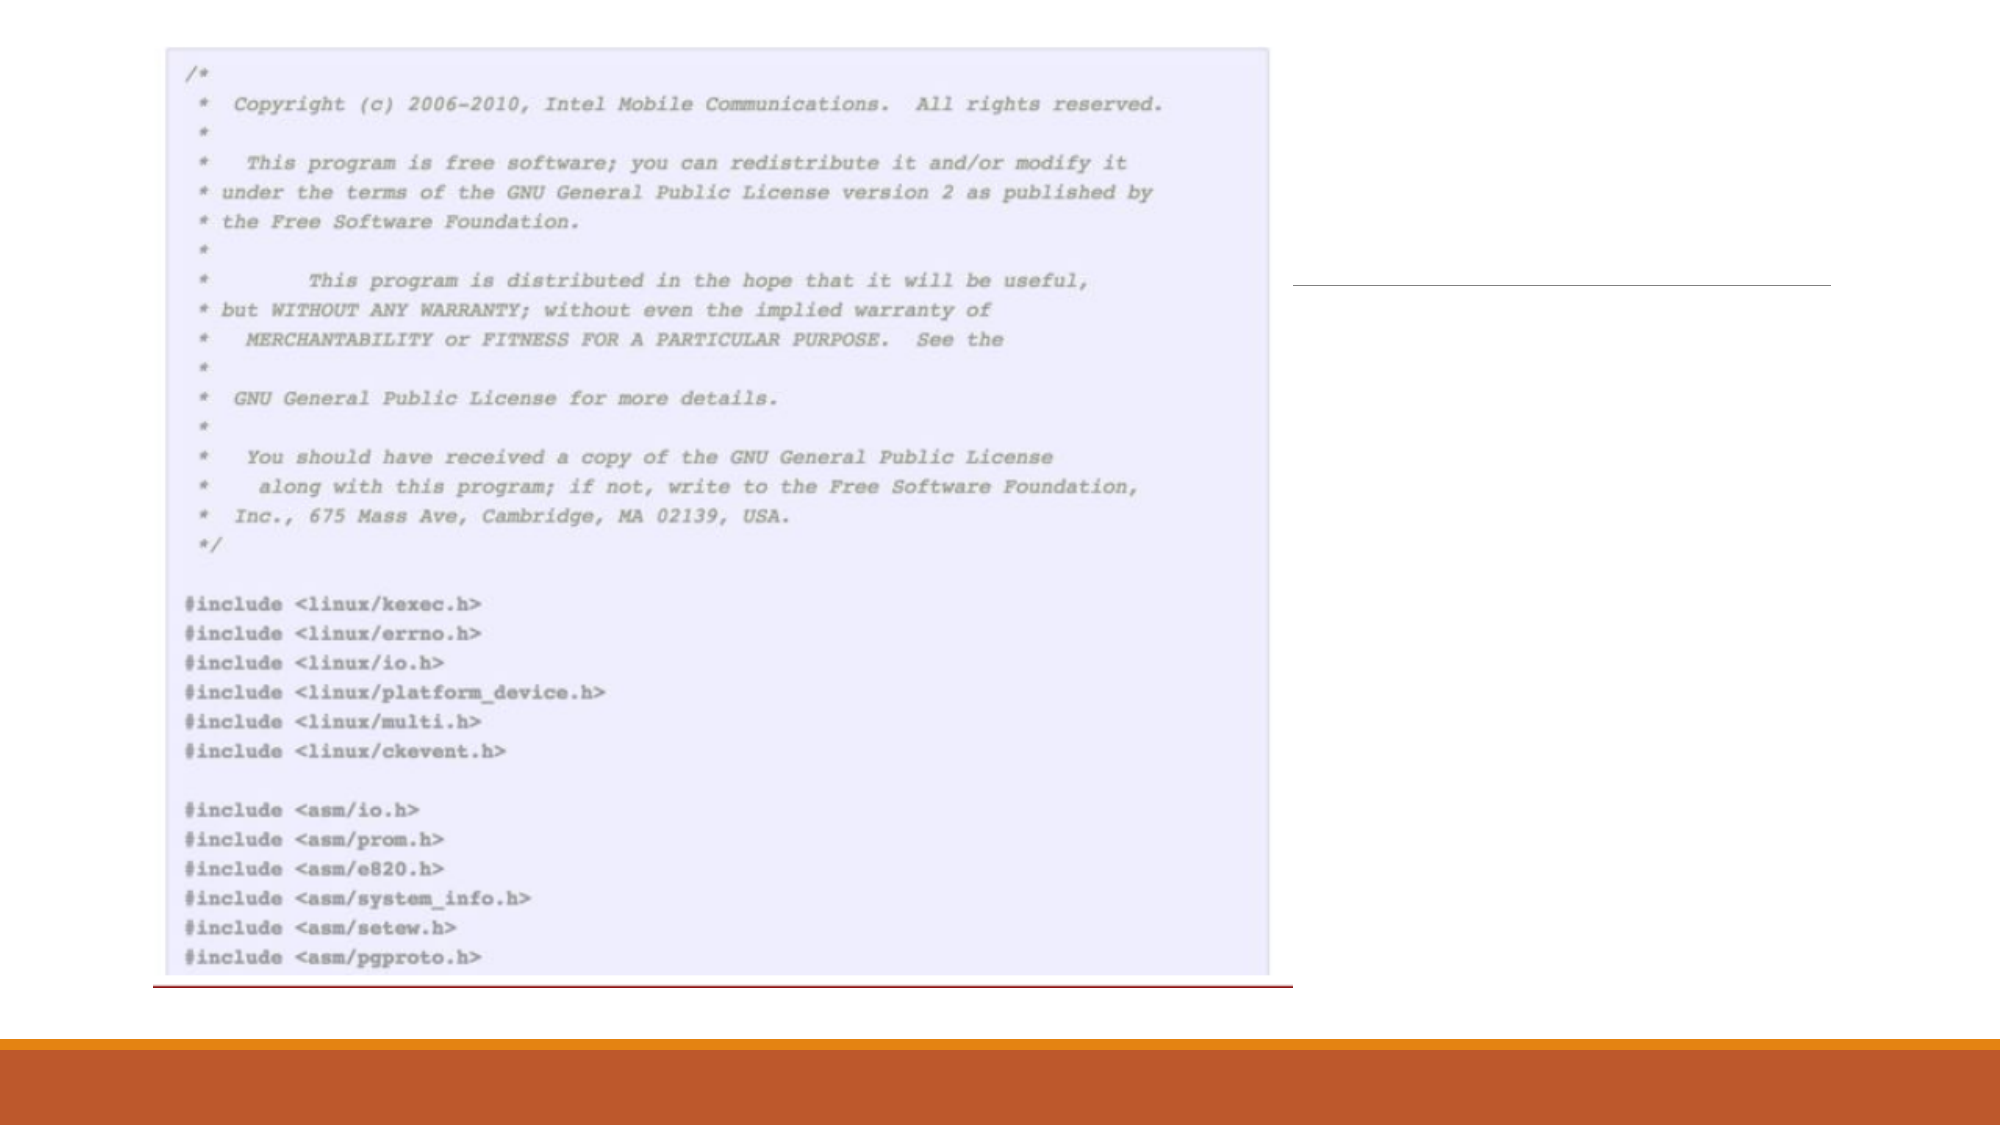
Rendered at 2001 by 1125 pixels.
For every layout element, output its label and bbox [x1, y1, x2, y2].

picture [153, 46, 1294, 989]
